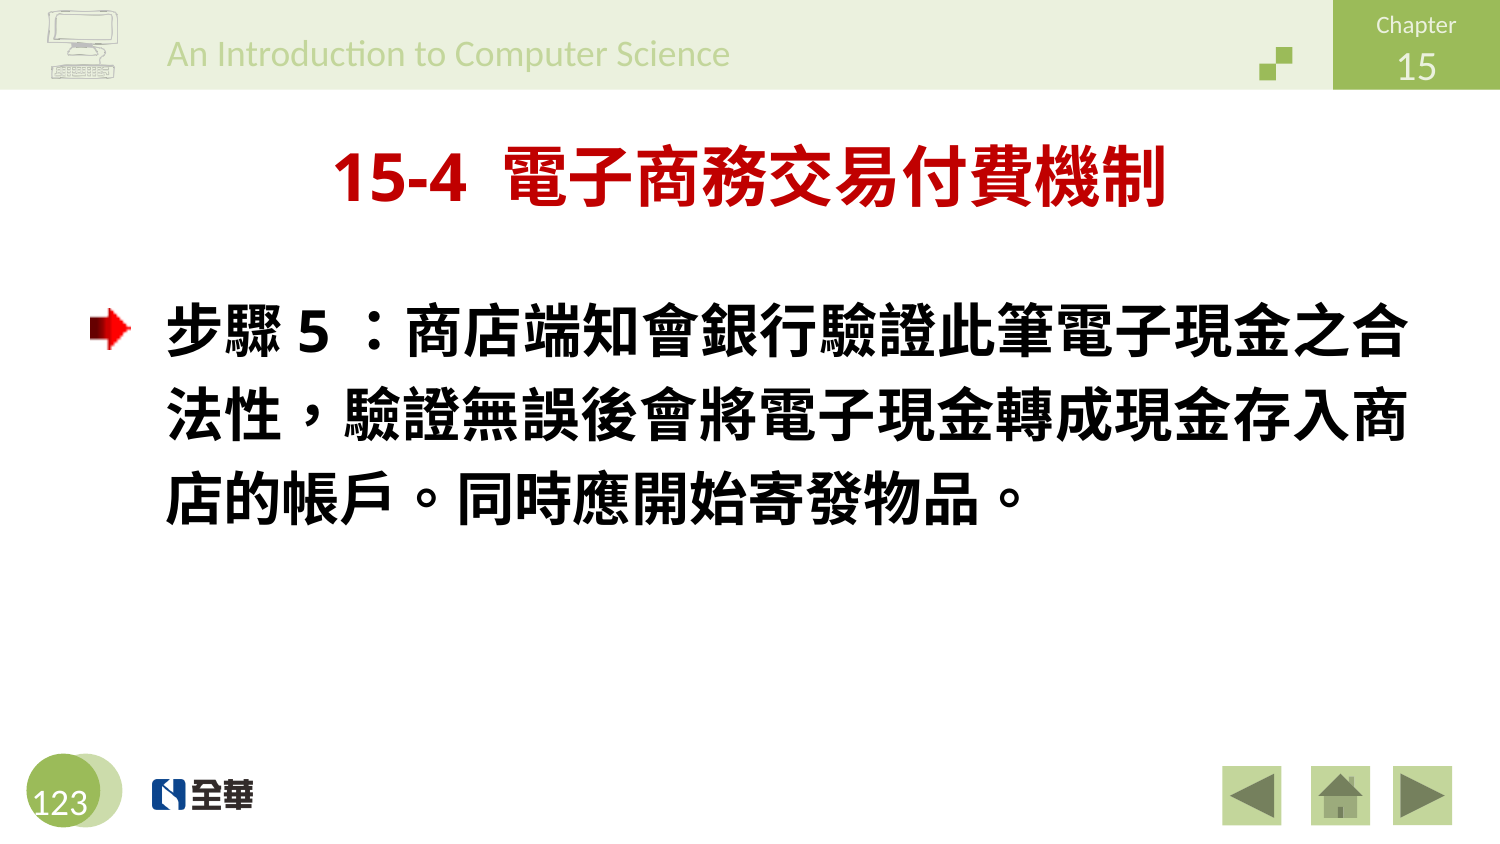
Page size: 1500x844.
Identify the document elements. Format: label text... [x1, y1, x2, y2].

list 步驟5：商店端知會銀行驗證此筆電子現金之合法性，驗證無誤後會將電子現金轉成現金存入商店的帳戶。同時應開始寄發物品。 [75, 272, 1425, 754]
picture [152, 779, 253, 810]
title 15-4 電子商務交易付費機制 [75, 104, 1425, 245]
picture [90, 308, 131, 350]
picture [47, 10, 118, 79]
